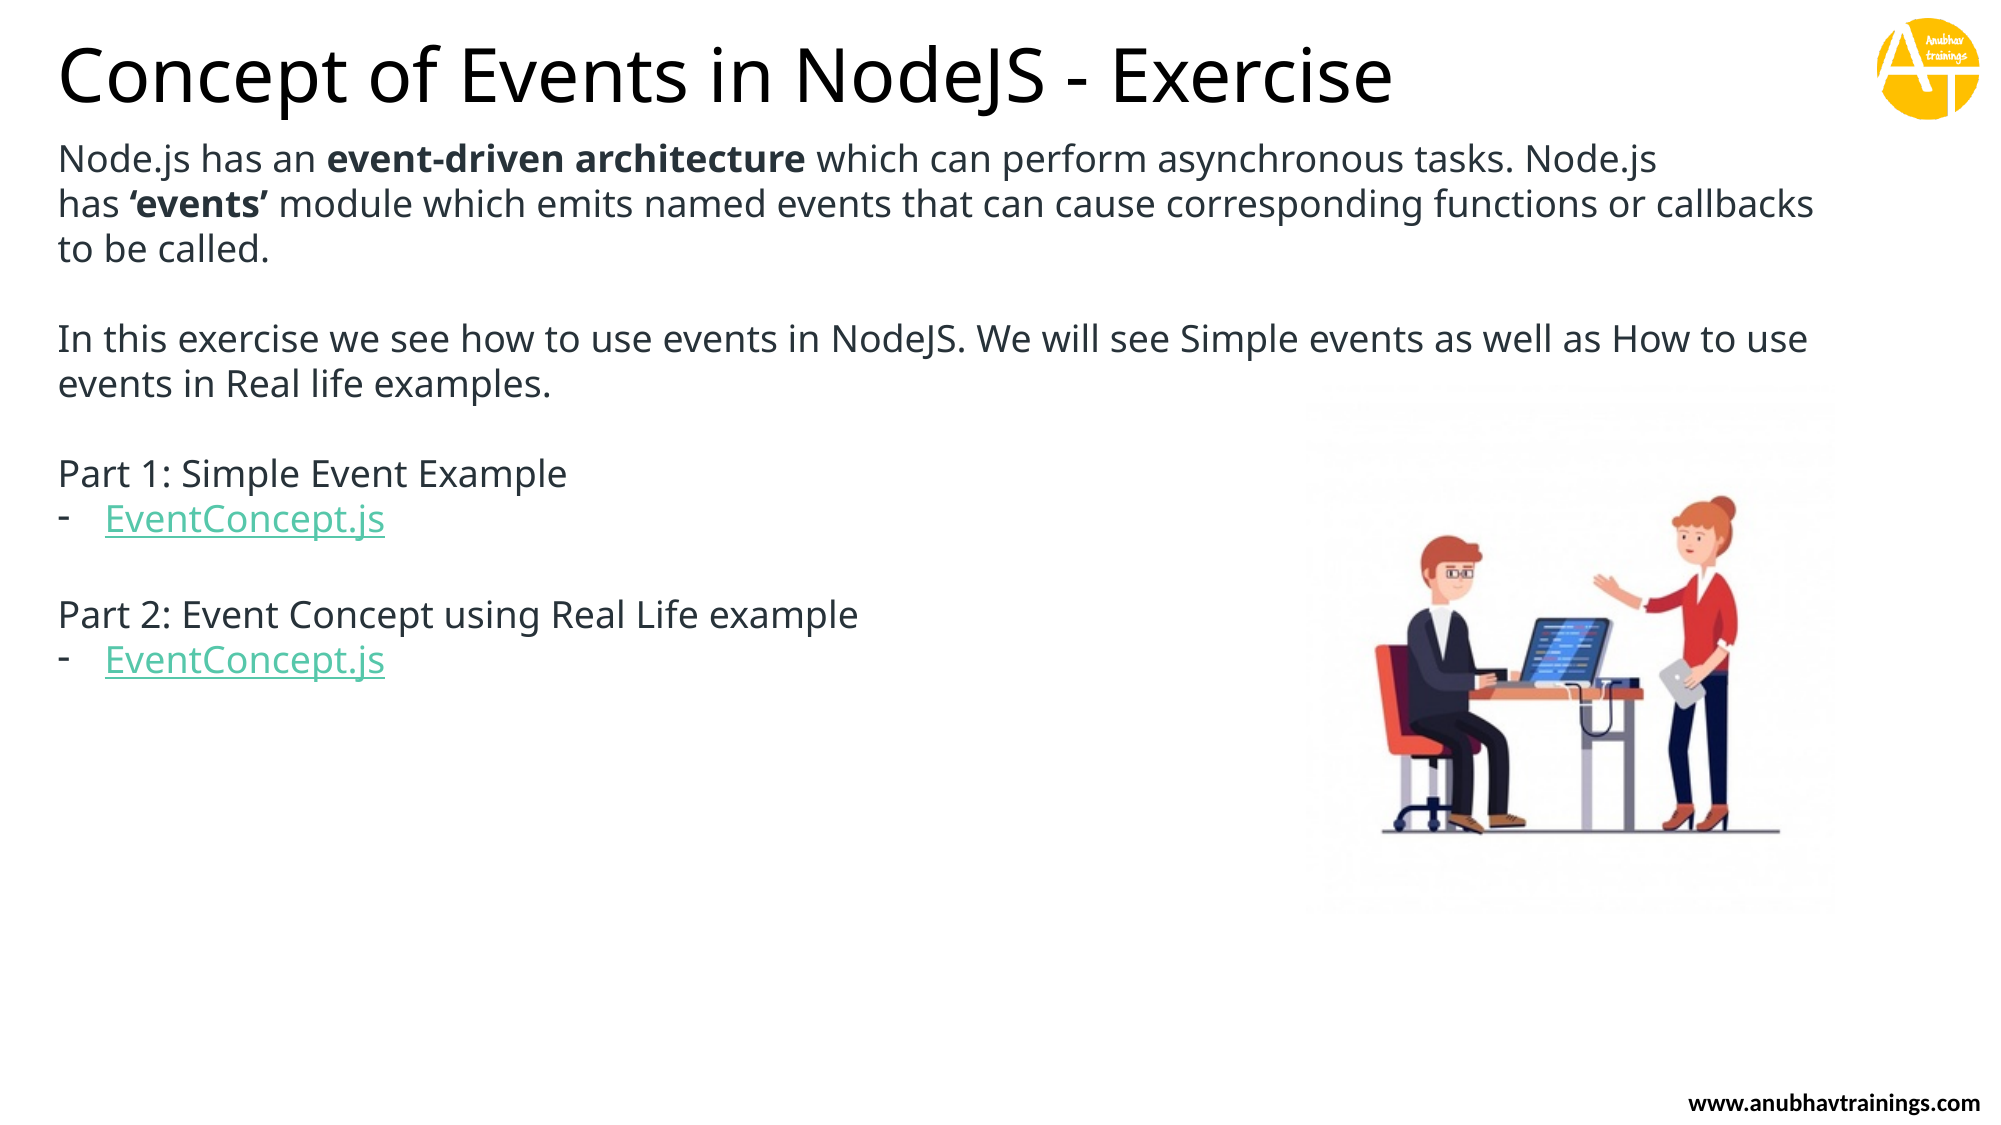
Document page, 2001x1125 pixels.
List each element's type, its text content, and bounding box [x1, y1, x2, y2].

text_box Node.js has an event-driven architecture which can perform asynchronous tasks. Node.js has ‘events’ module which emits named events that can cause corresponding functions or callbacks to be called. In this exercise we see how to use events in NodeJS. We will see Simple events as well as How to use events in Real life examples. Part 1: Simple Event Example EventConcept.js Part 2: Event Concept using Real Life example EventConcept.js [42, 127, 1874, 695]
footer www.anubhavtrainings.com [1669, 1089, 2000, 1114]
picture [1866, 11, 1985, 128]
text_box Concept of Events in NodeJS - Exercise [42, 30, 1866, 127]
picture [1306, 385, 1835, 914]
